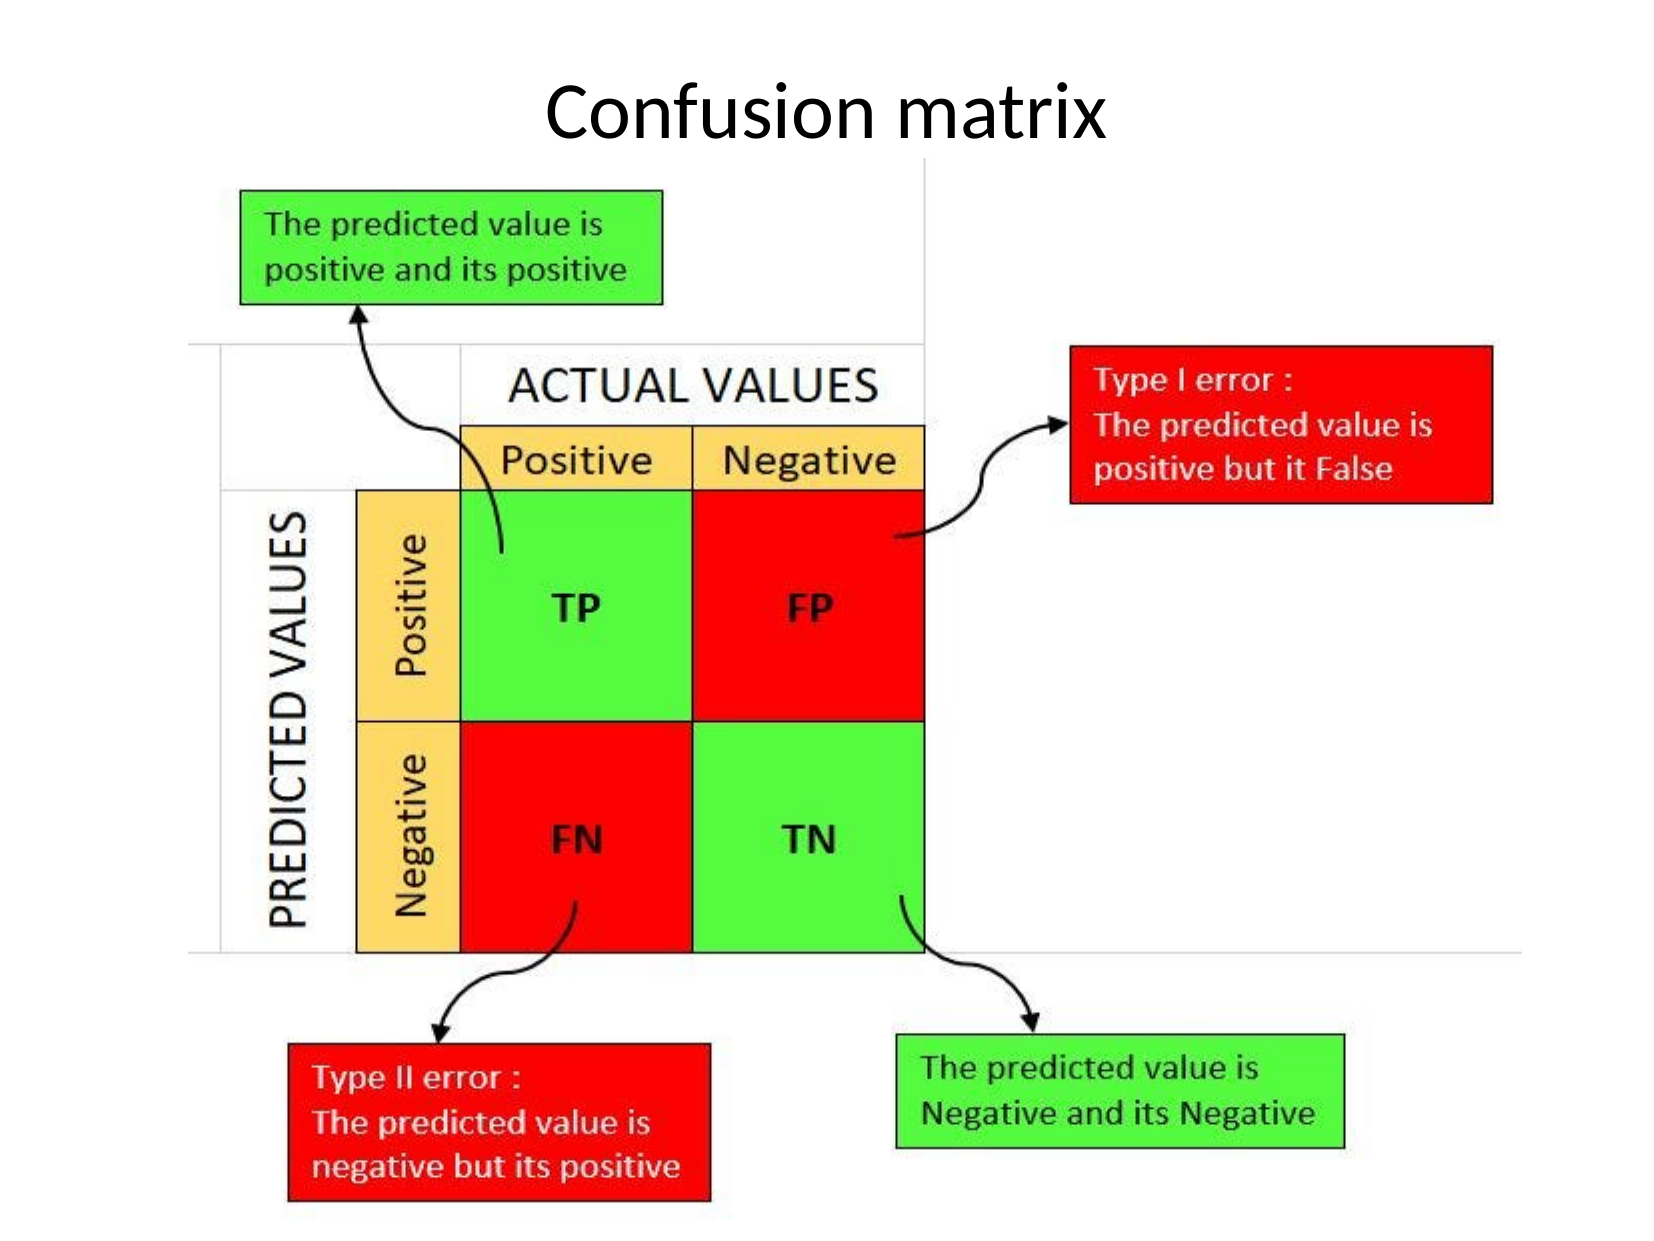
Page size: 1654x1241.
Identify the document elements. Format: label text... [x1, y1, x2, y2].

picture [188, 158, 1522, 1231]
text_box Confusion matrix [56, 48, 1597, 184]
